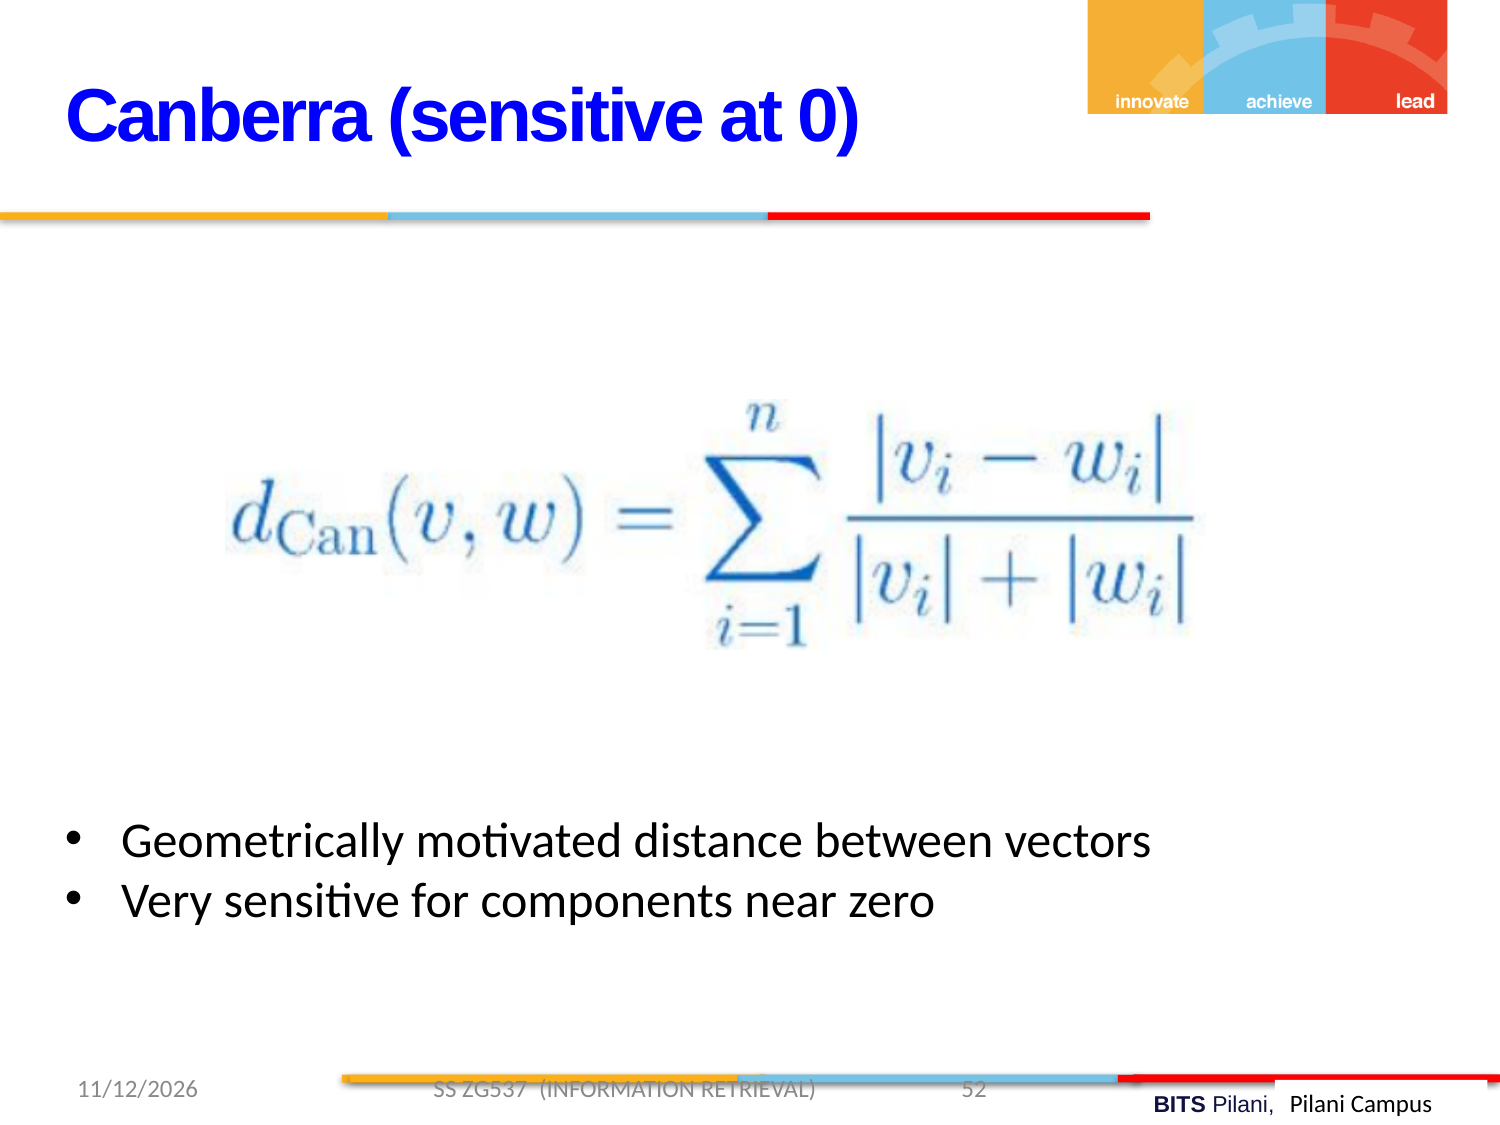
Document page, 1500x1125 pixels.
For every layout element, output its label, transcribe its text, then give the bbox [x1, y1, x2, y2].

text_box Pilani Campus [1274, 1079, 1488, 1125]
picture [224, 399, 1216, 651]
text_box 4/6/2019 SS ZG537 (INFORMATION RETRIEVAL) 52 [62, 1072, 1050, 1125]
list Canberra (sensitive at 0) [50, 24, 1088, 213]
text_box Geometrically motivated distance between vectors Very sensitive for components near zero [50, 799, 1425, 935]
picture [1087, 0, 1448, 114]
